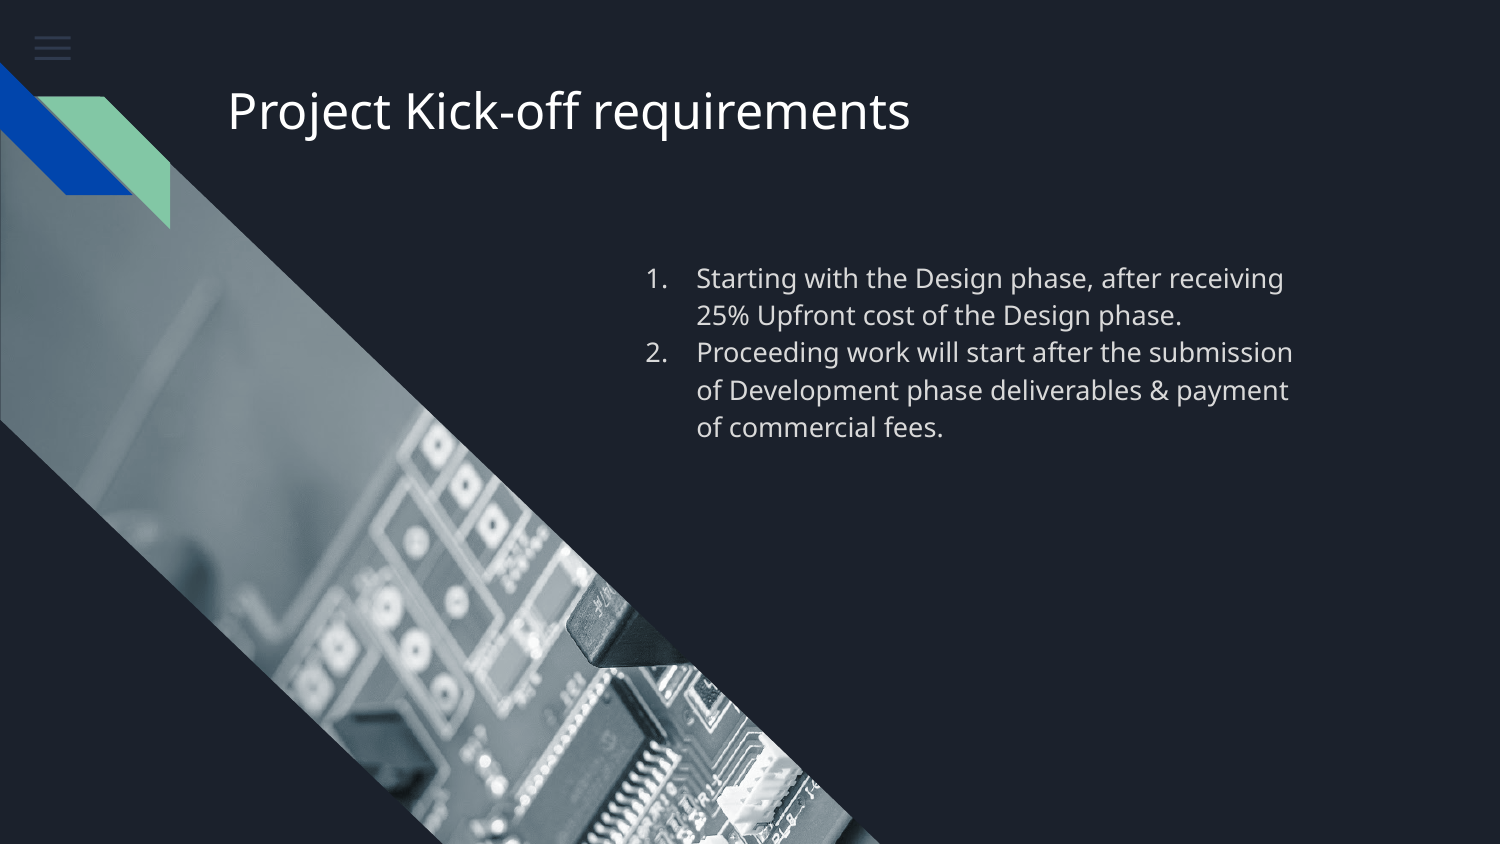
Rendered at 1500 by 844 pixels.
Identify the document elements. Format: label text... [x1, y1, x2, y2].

title Project Kick-off requirements [212, 64, 1368, 150]
picture [0, 97, 880, 844]
list Starting with the Design phase, after receiving 25% Upfront cost of the Design phase. Proceeding work will start after the submission of Development phase deliverables & payment of commercial fees. [606, 241, 1315, 628]
